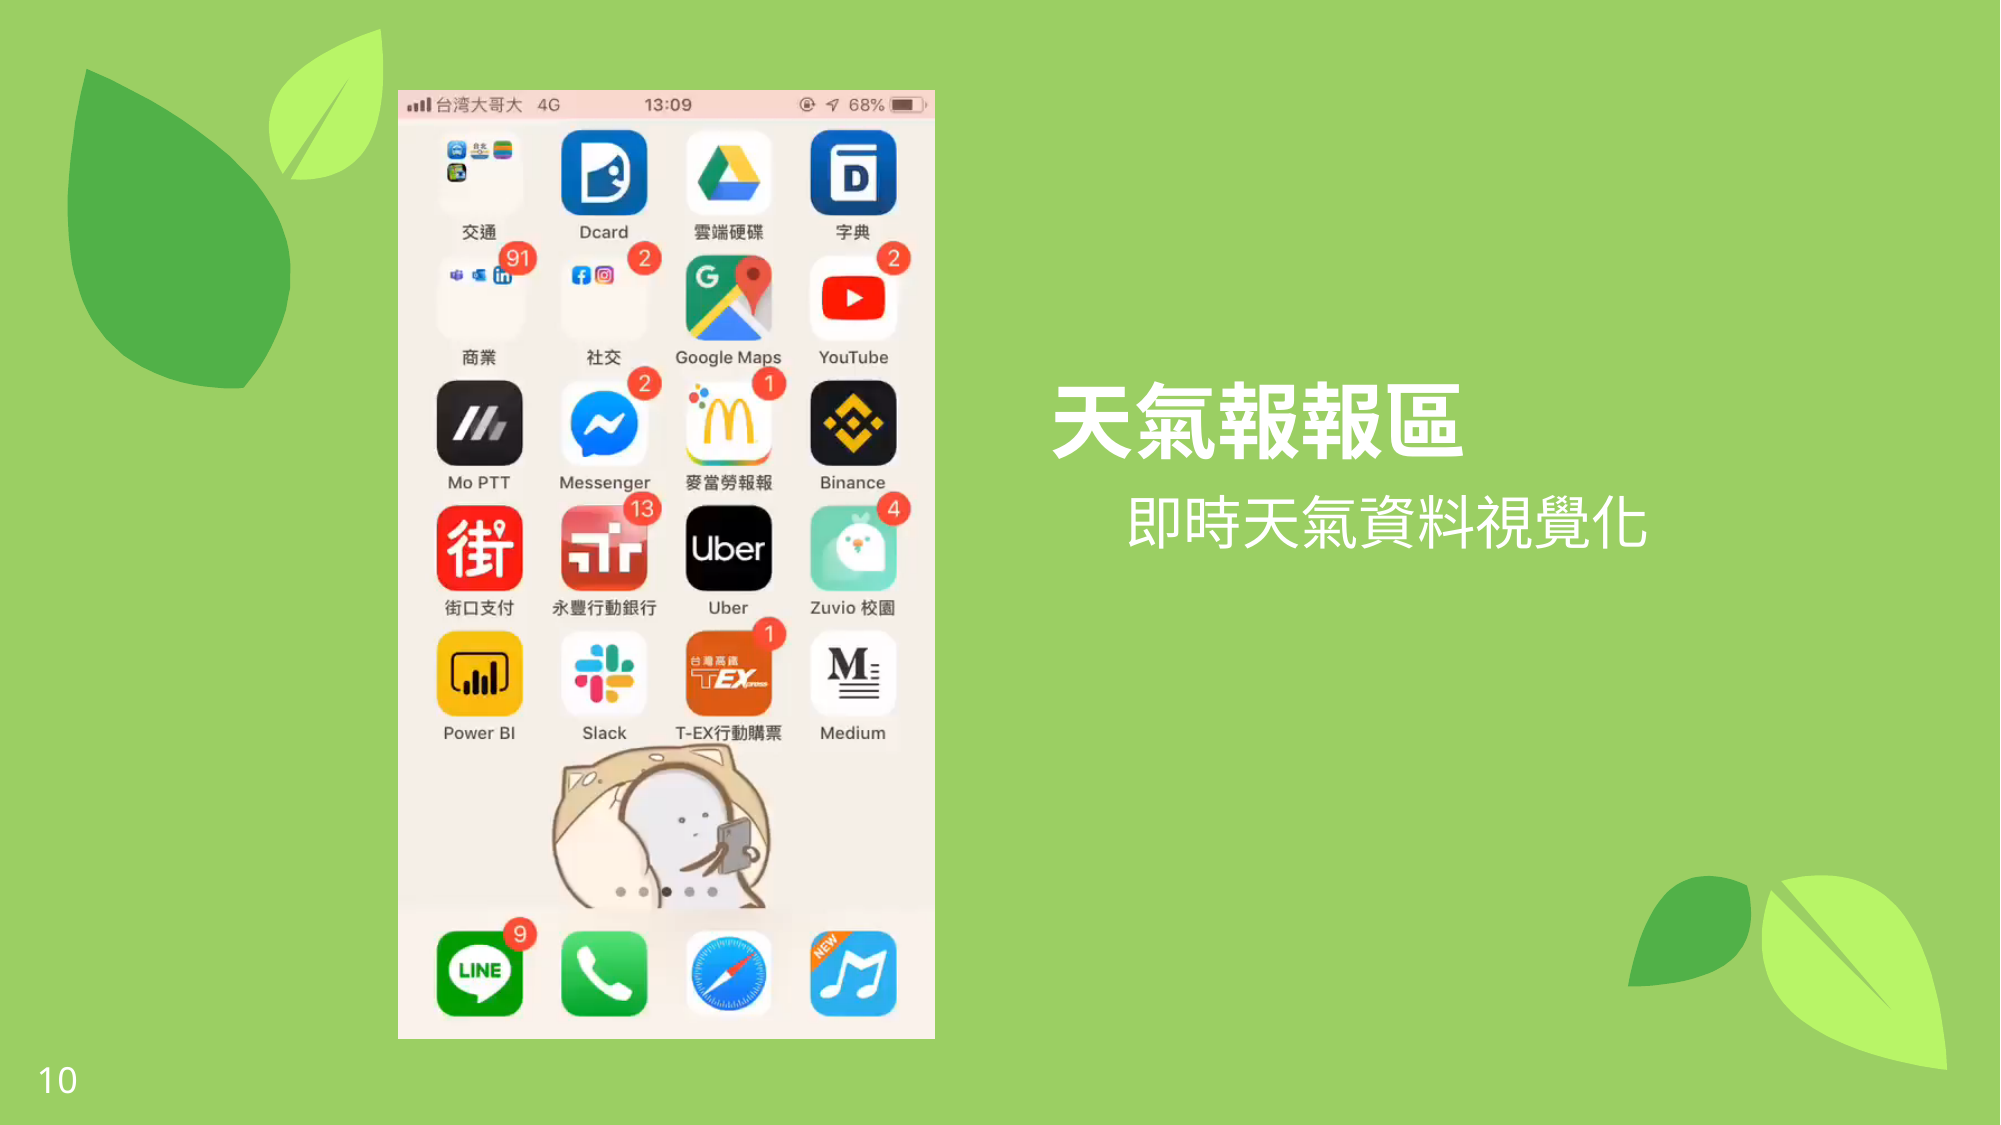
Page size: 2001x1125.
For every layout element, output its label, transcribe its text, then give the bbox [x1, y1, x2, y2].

text_box 天氣報報區 即時天氣資料視覺化 [1030, 107, 1734, 1018]
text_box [397, 89, 936, 1040]
slide_number 10 [16, 1038, 137, 1125]
